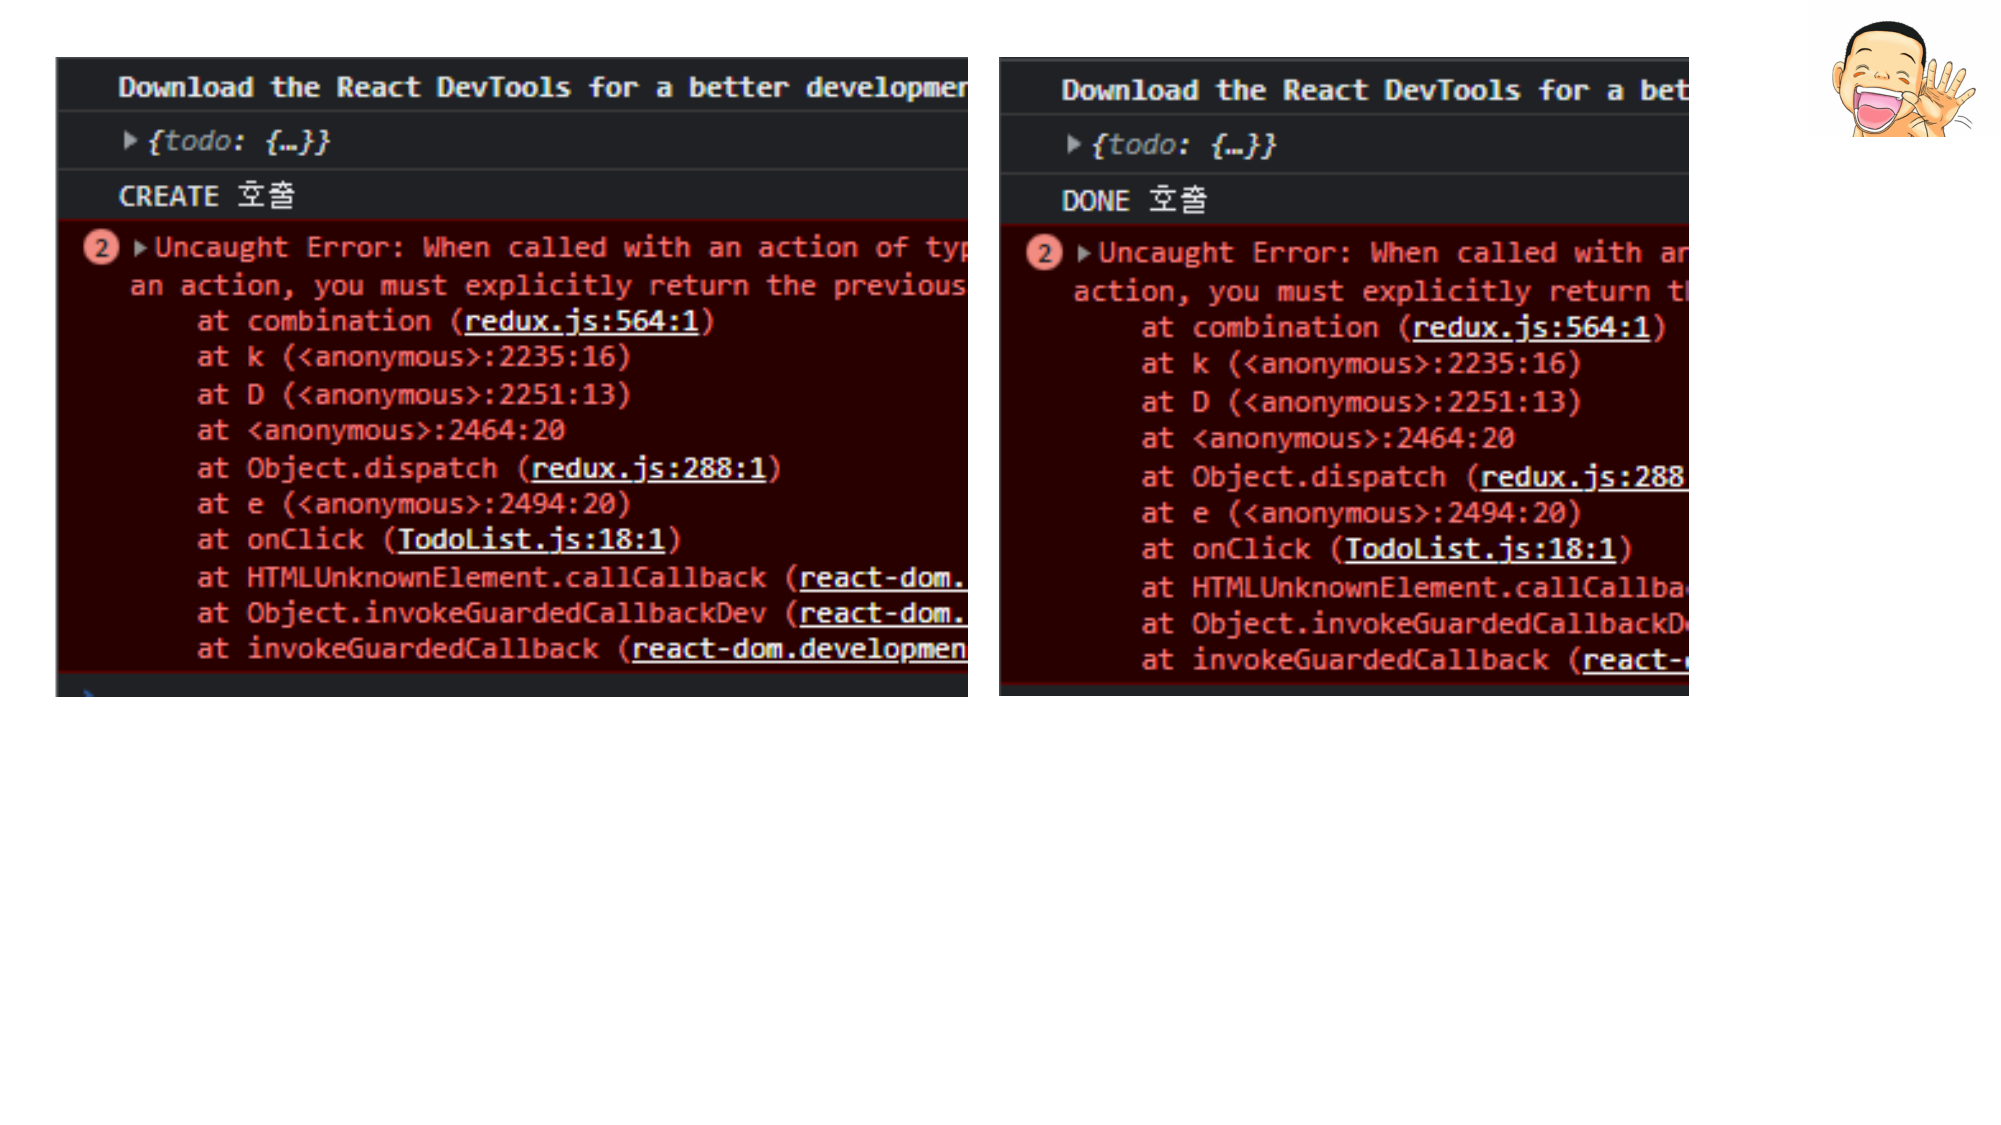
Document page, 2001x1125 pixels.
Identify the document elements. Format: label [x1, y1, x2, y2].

picture [54, 57, 968, 697]
picture [1808, 0, 2000, 137]
picture [999, 57, 1689, 696]
